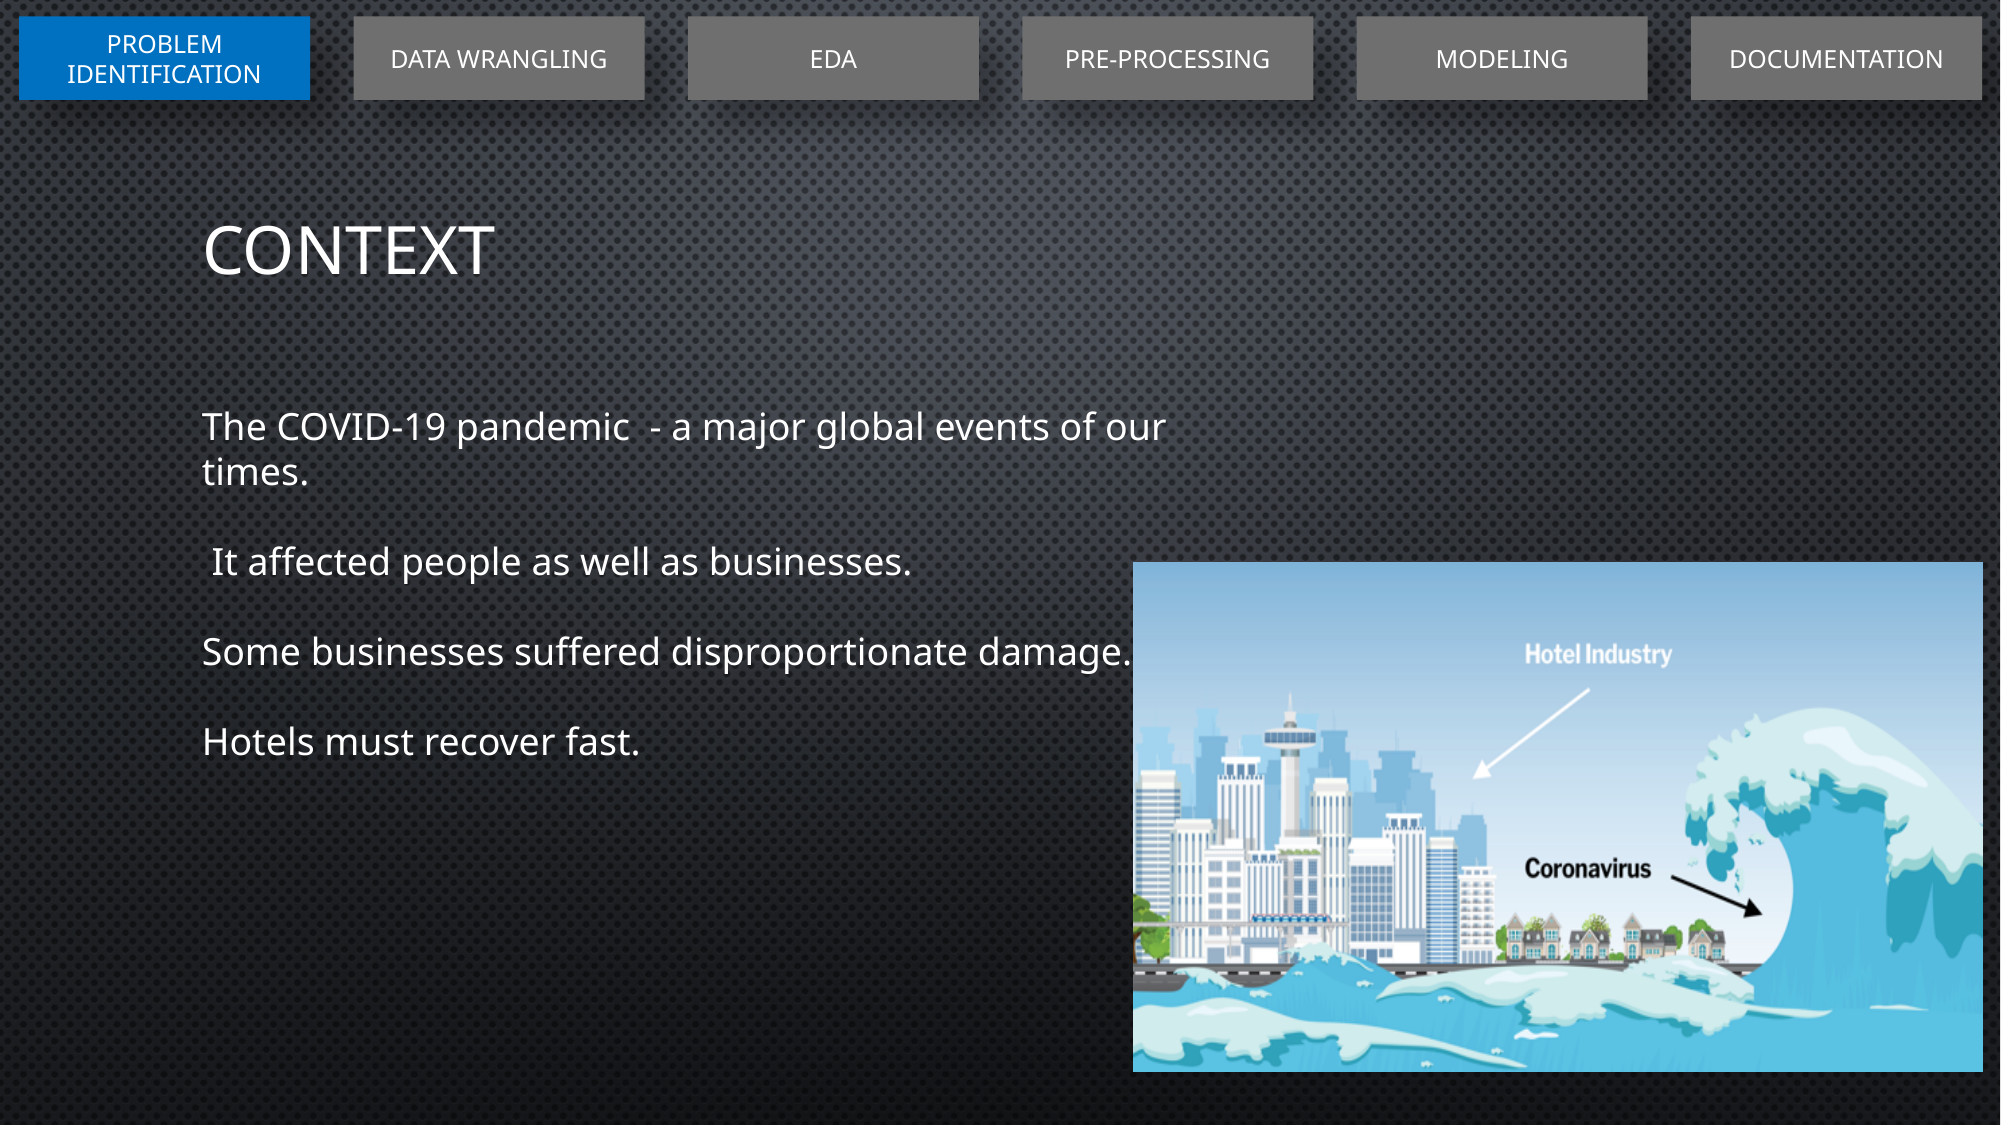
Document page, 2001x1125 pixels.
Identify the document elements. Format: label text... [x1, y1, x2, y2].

text_box The COVID-19 pandemic - a major global events of our times. It affected people as well as businesses. Some businesses suffered disproportionate damage. Hotels must recover fast. [187, 395, 1202, 771]
title CONTEXT [187, 176, 1813, 320]
picture [1133, 562, 1983, 1073]
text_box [18, 16, 1983, 101]
